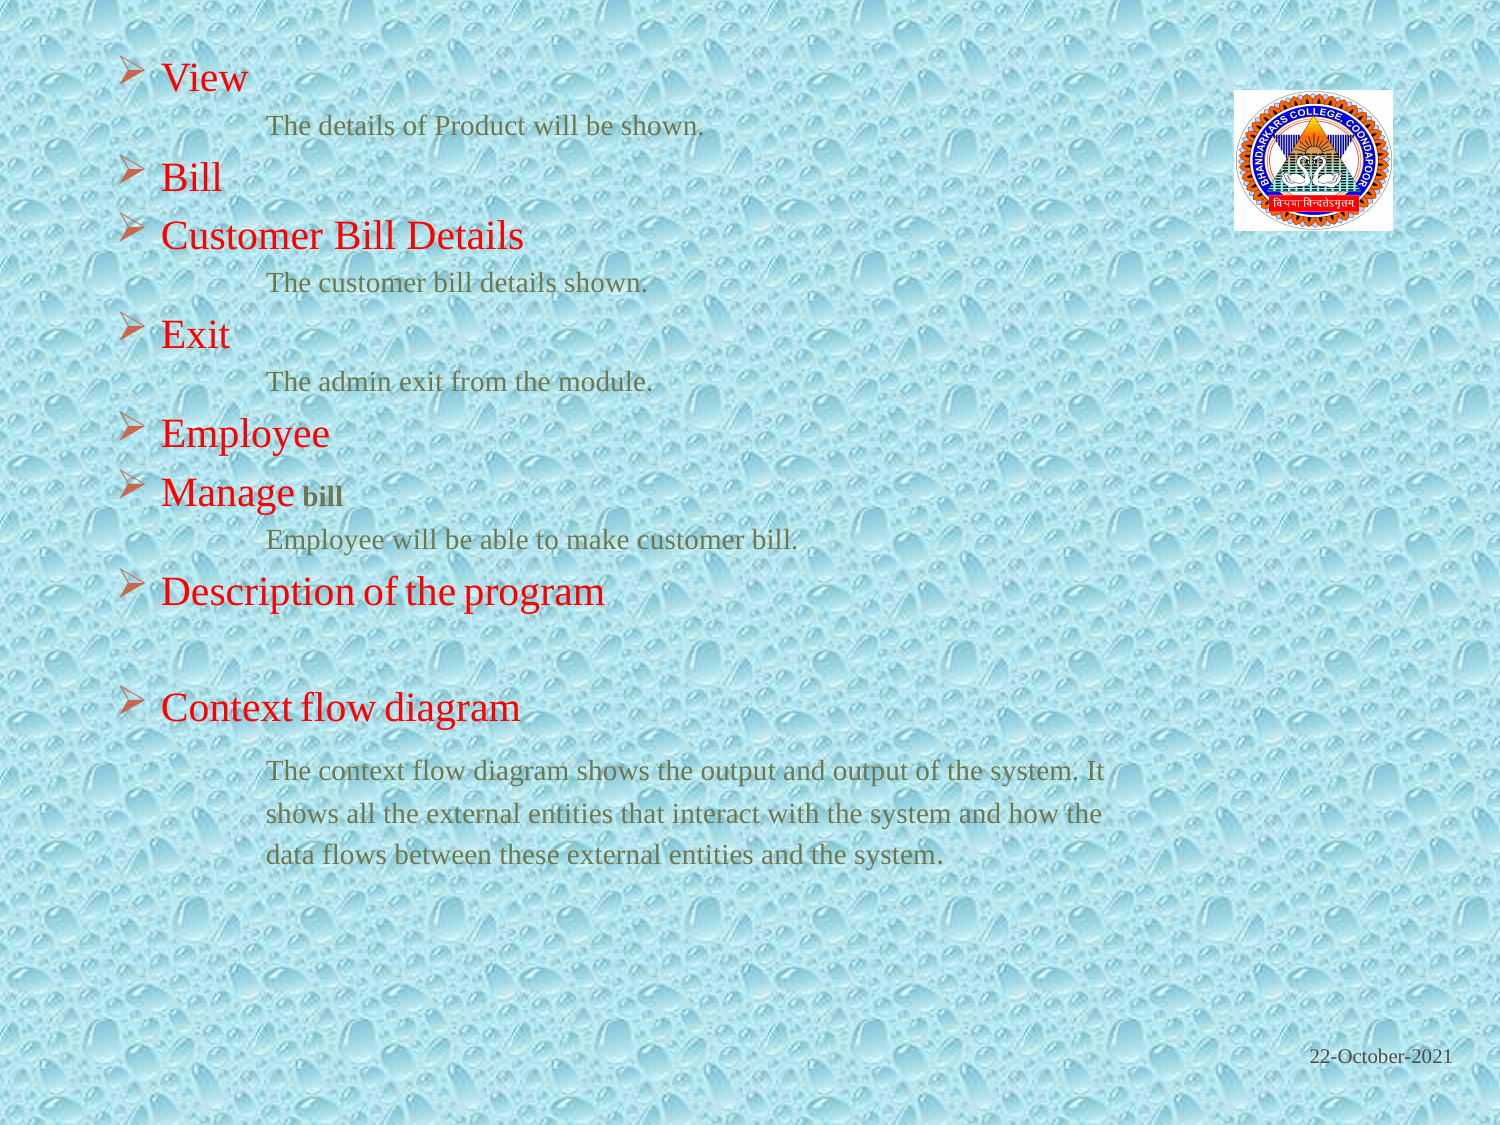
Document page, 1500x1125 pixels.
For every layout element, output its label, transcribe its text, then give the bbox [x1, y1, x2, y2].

picture [0, 0, 1500, 1125]
list View The details of Product will be shown. Bill Customer Bill Details The customer bill details shown. Exit The admin exit from the module. Employee Manage bill Employee will be able to make customer bill. Description of the program Context flow diagram The context flow diagram shows the output and output of the system. It shows all the external entities that interact with the system and how the data flows between these external entities and the system. [100, 42, 1376, 1012]
footer Bhandakars’ Arts & Science College [31, 1025, 653, 1086]
slide_number 29 [654, 1025, 846, 1086]
slide_number 22-October-2021 [847, 1025, 1469, 1086]
